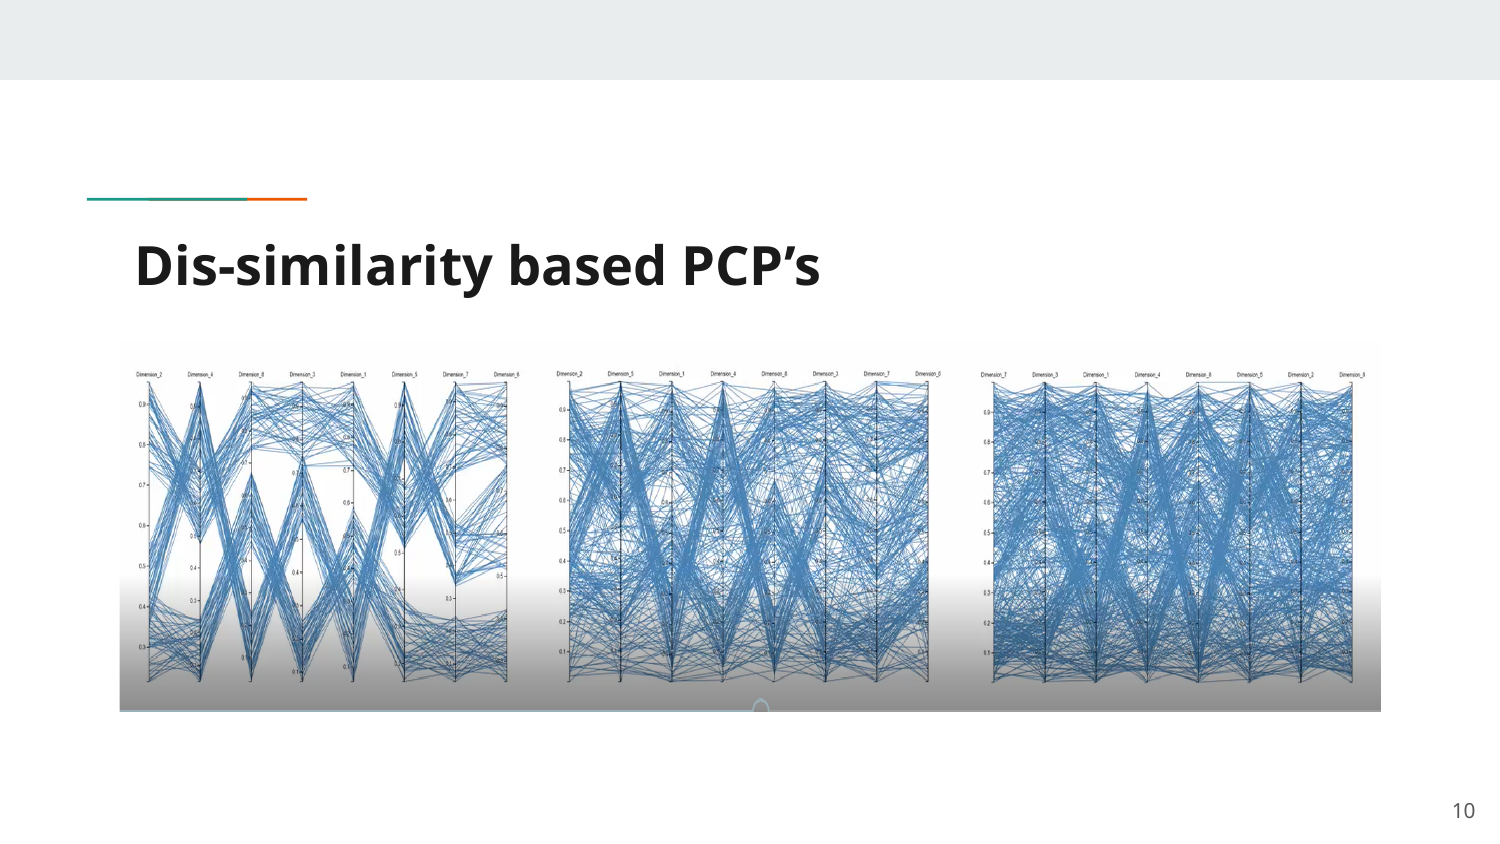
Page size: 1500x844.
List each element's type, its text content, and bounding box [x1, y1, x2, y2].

picture [119, 340, 1382, 713]
slide_number ‹#› [1400, 779, 1491, 844]
title Dis-similarity based PCP’s [119, 216, 1381, 305]
